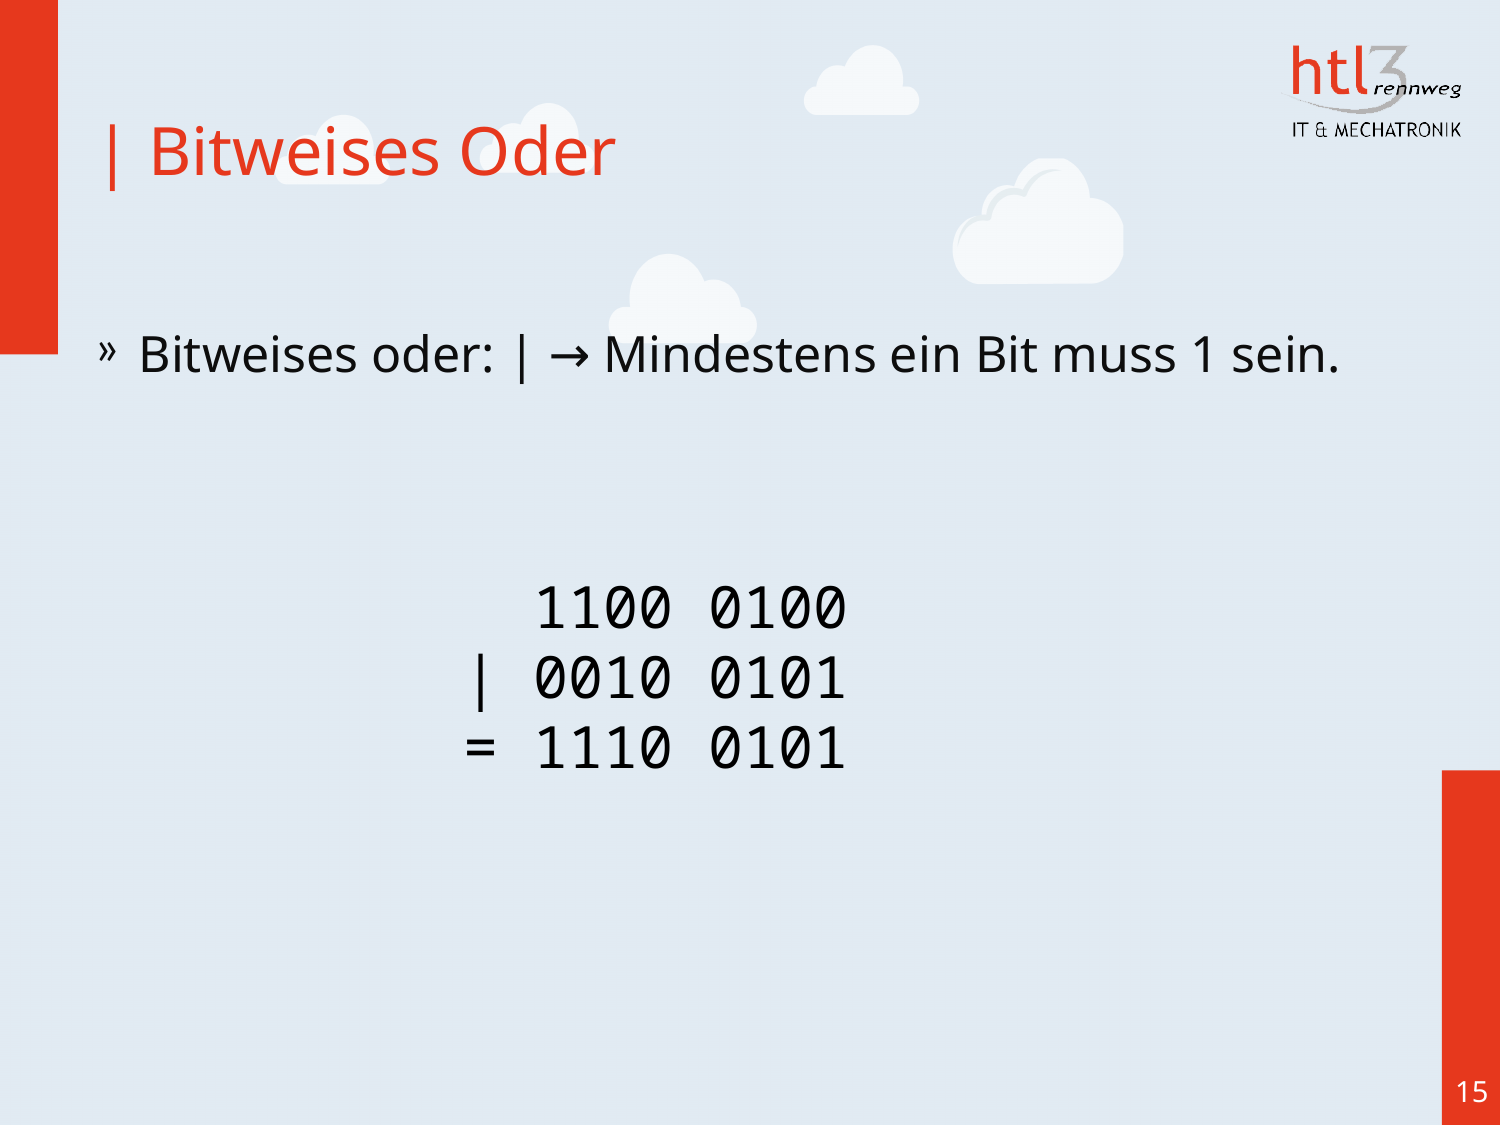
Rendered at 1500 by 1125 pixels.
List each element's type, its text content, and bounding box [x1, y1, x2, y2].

title | Bitweises Oder [79, 101, 1282, 197]
text_box 1100 0100 | 0010 0101 = 1110 0101 [448, 562, 1052, 788]
list Bitweises oder: | → Mindestens ein Bit muss 1 sein. [79, 314, 1459, 1034]
picture [0, 0, 1500, 1125]
